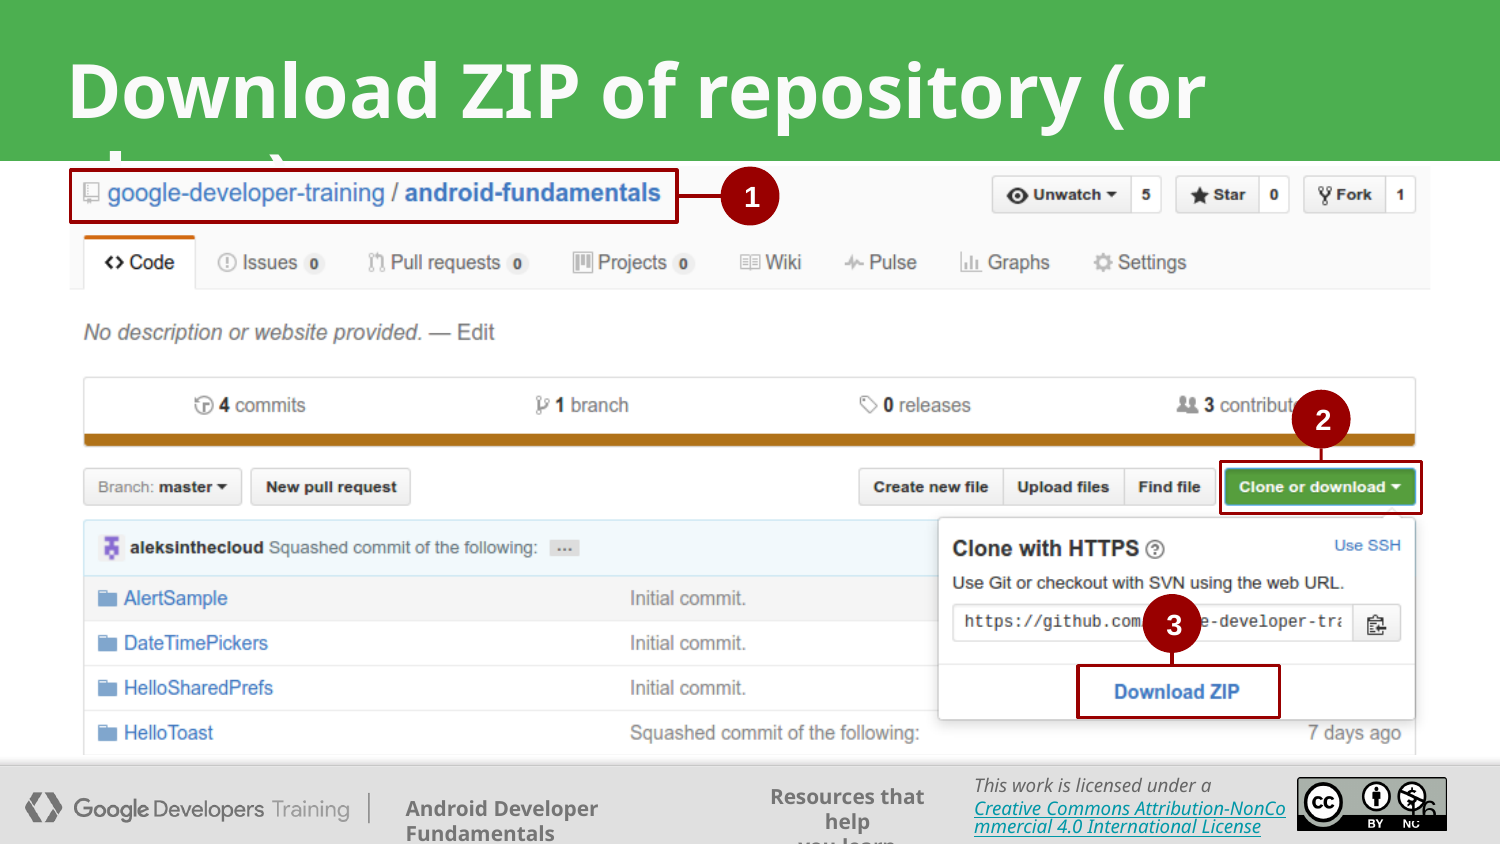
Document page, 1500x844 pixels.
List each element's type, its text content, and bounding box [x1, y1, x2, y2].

picture [0, 161, 1500, 844]
title Download ZIP of repository (or clone) [51, 28, 1449, 122]
slide_number ‹#› [1389, 777, 1480, 842]
